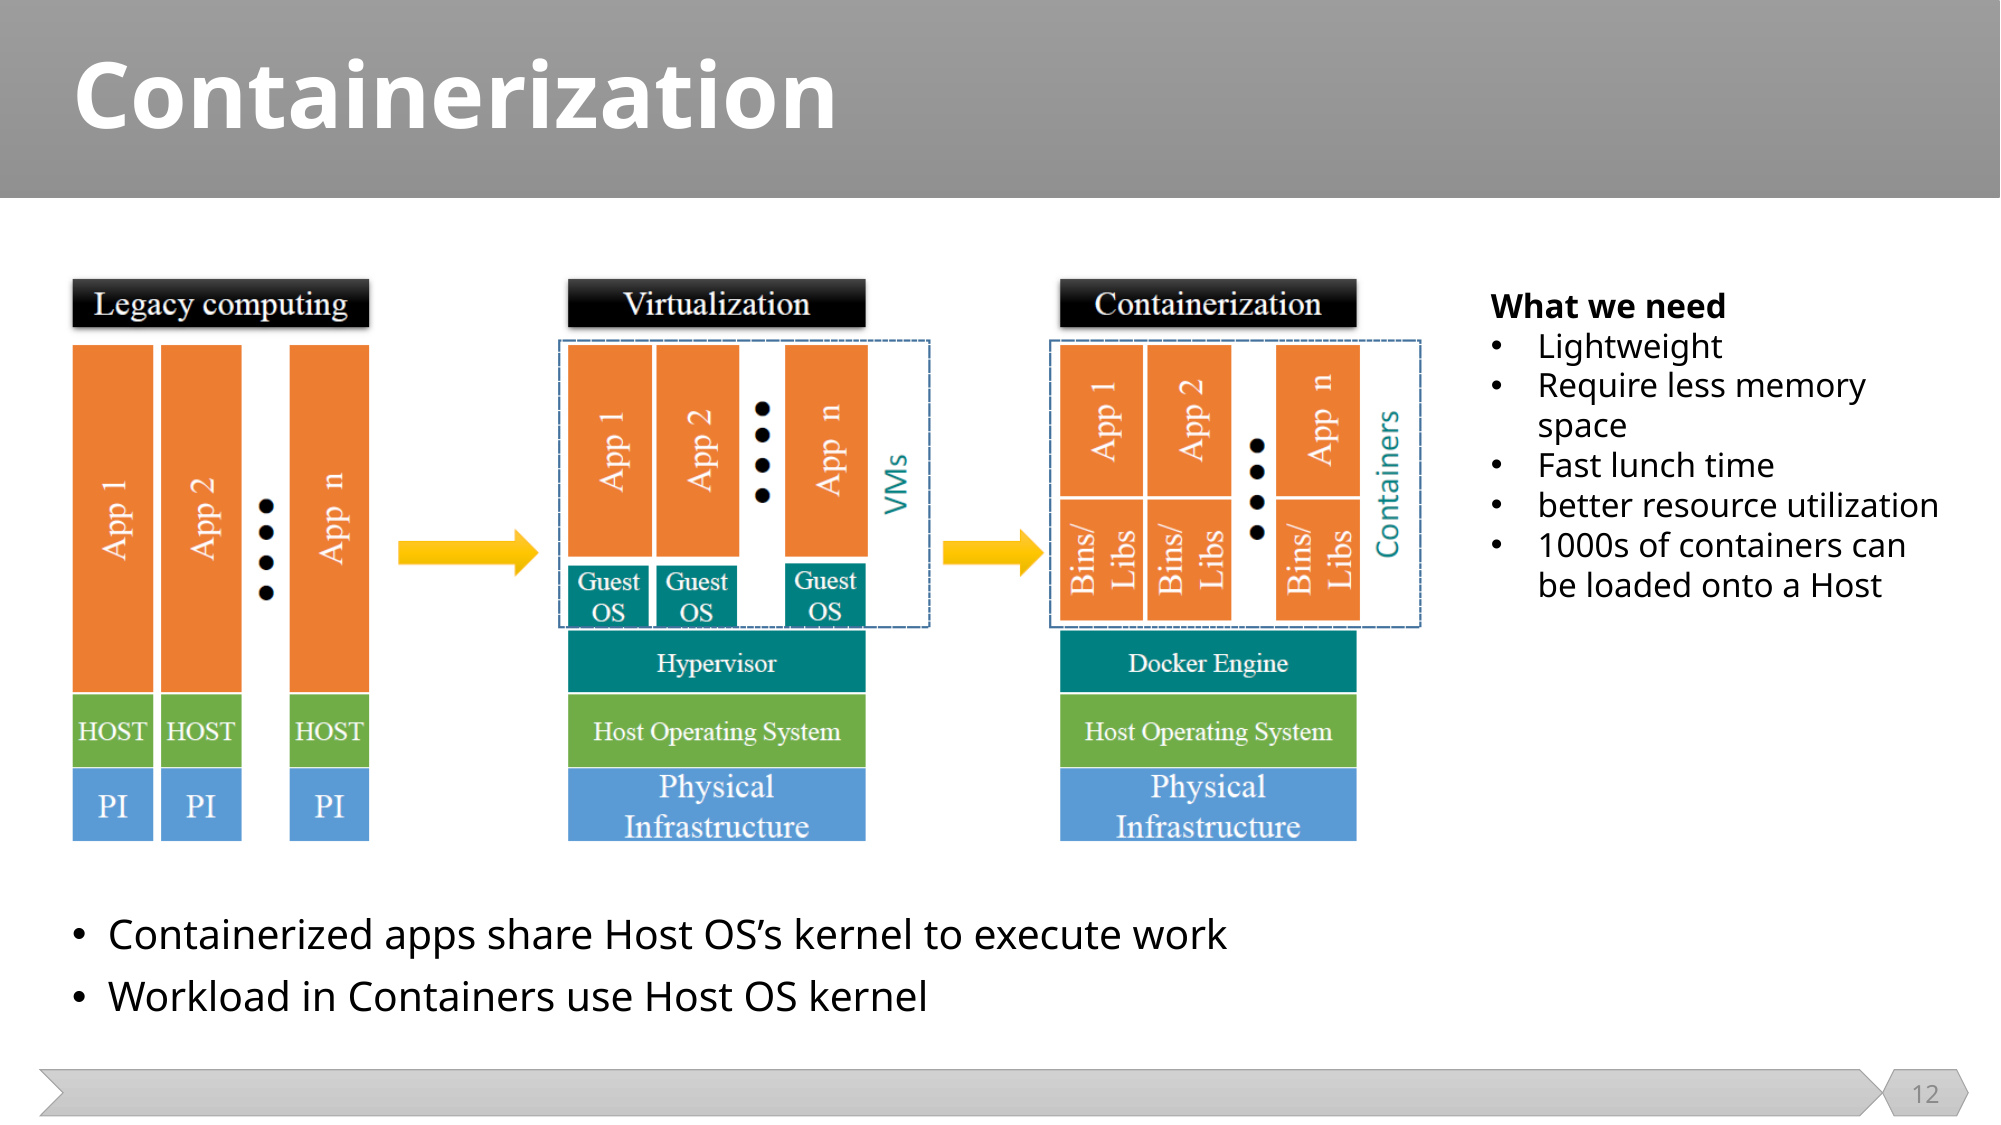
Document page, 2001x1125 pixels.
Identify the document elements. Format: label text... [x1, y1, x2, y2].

picture [56, 260, 1426, 859]
slide_number 12 [1882, 1065, 1969, 1125]
text_box What we need Lightweight Require less memory space Fast lunch time better resource utilization 1000s of containers can be loaded onto a Host [1476, 277, 1969, 652]
list Containerized apps share Host OS’s kernel to execute work Workload in Containers use Host OS kernel [56, 230, 1969, 1032]
title Containerization [56, 0, 1969, 199]
